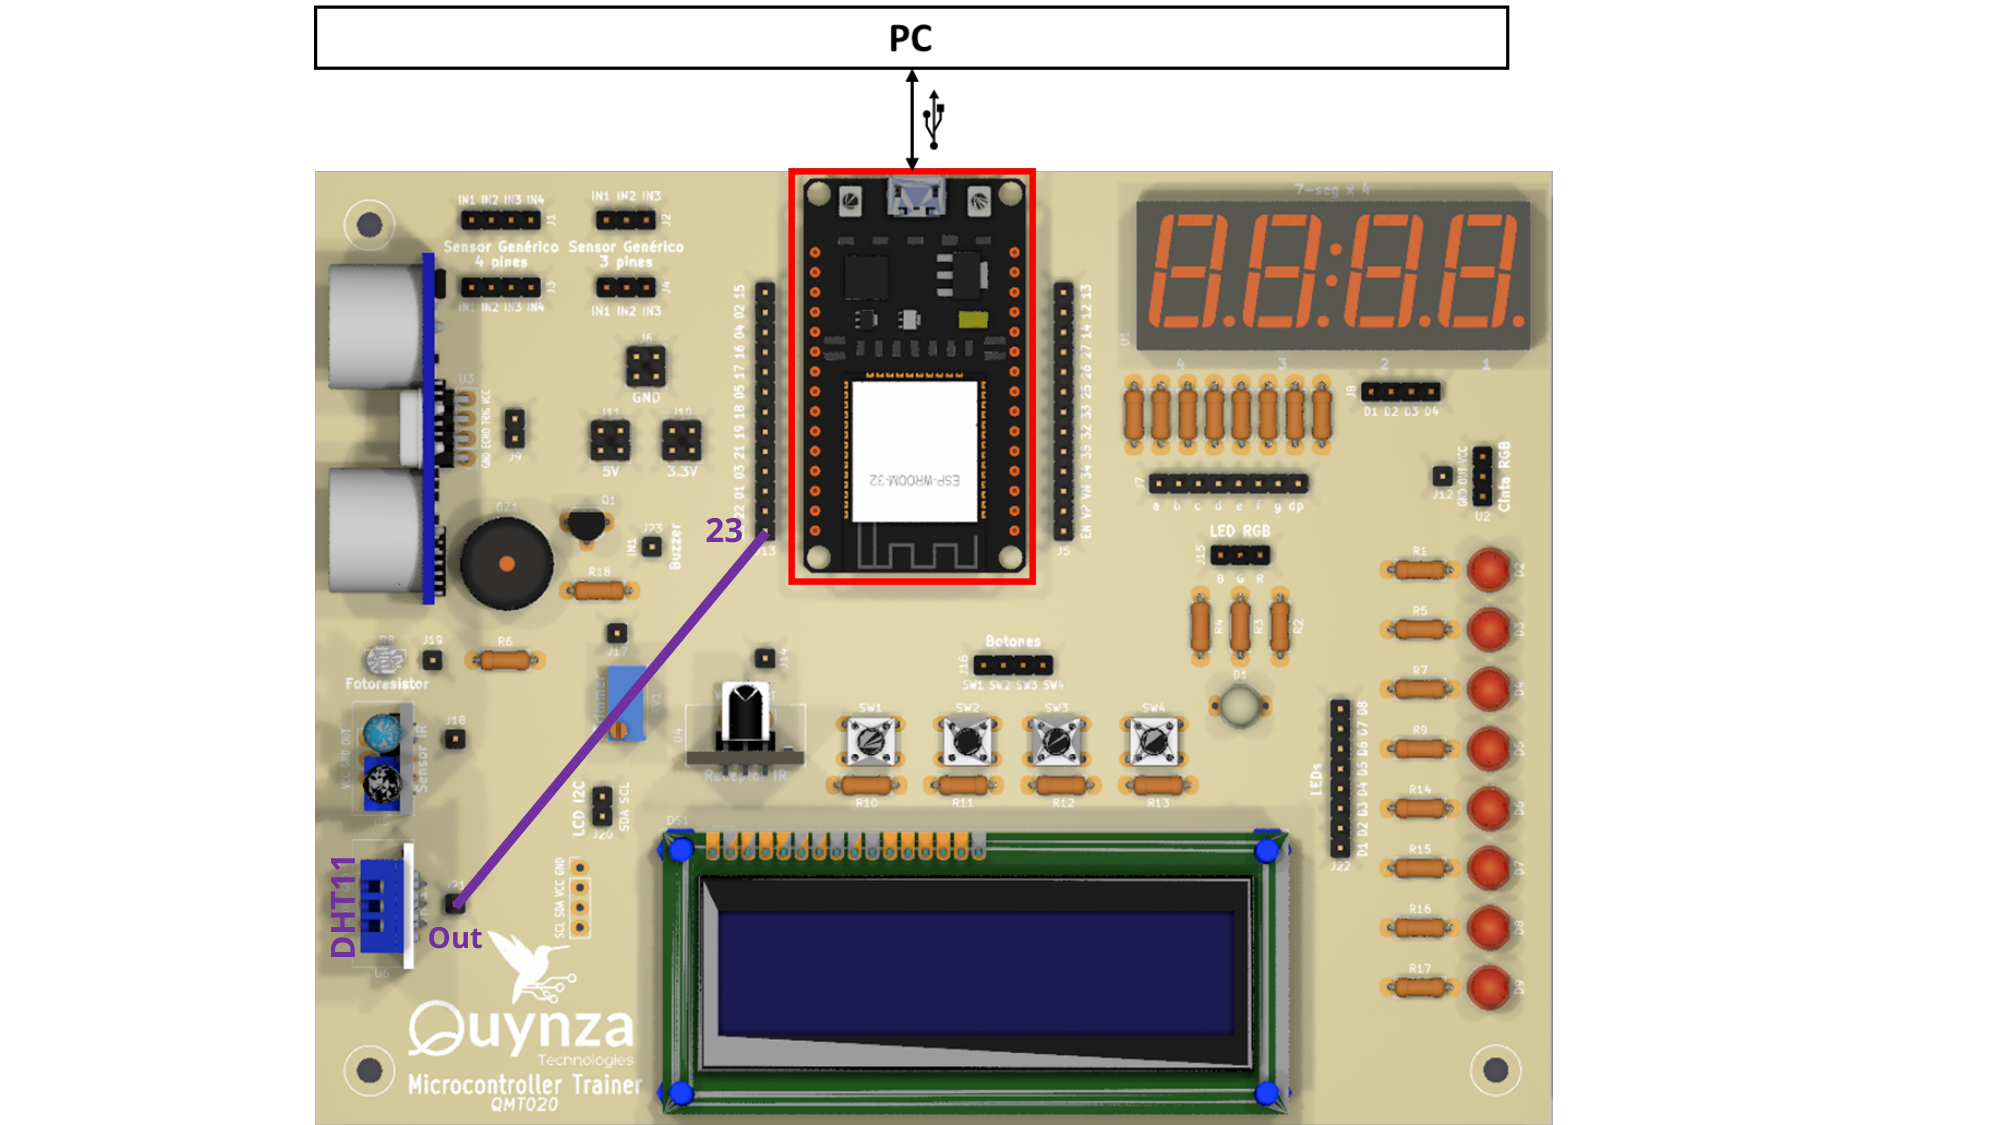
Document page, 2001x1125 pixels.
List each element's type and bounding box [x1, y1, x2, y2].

text_box [455, 532, 767, 907]
picture [314, 0, 1553, 1125]
